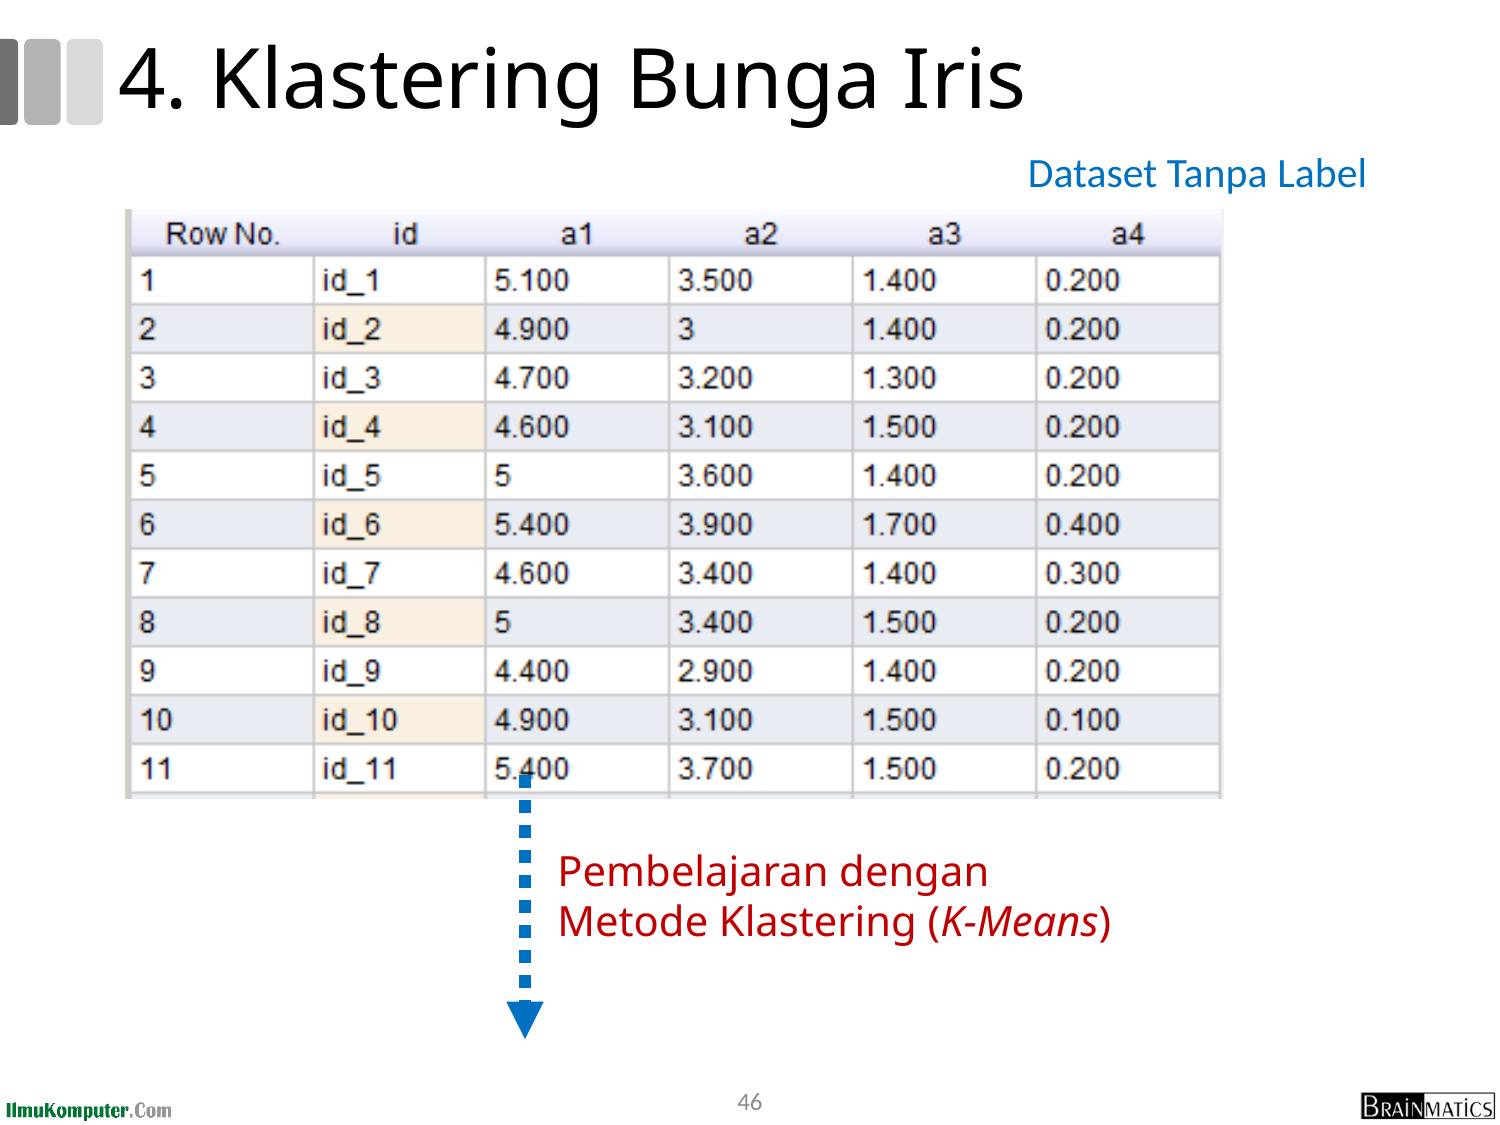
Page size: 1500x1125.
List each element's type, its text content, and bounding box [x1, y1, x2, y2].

text_box Pembelajaran dengan Metode Klastering (K-Means) [542, 837, 1126, 953]
title 4. Klastering Bunga Iris [103, 24, 1500, 139]
picture [1358, 1089, 1498, 1123]
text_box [124, 209, 1225, 799]
text_box Dataset Tanpa Label [1013, 138, 1436, 204]
picture [4, 1095, 173, 1125]
slide_number 46 [581, 1074, 919, 1125]
